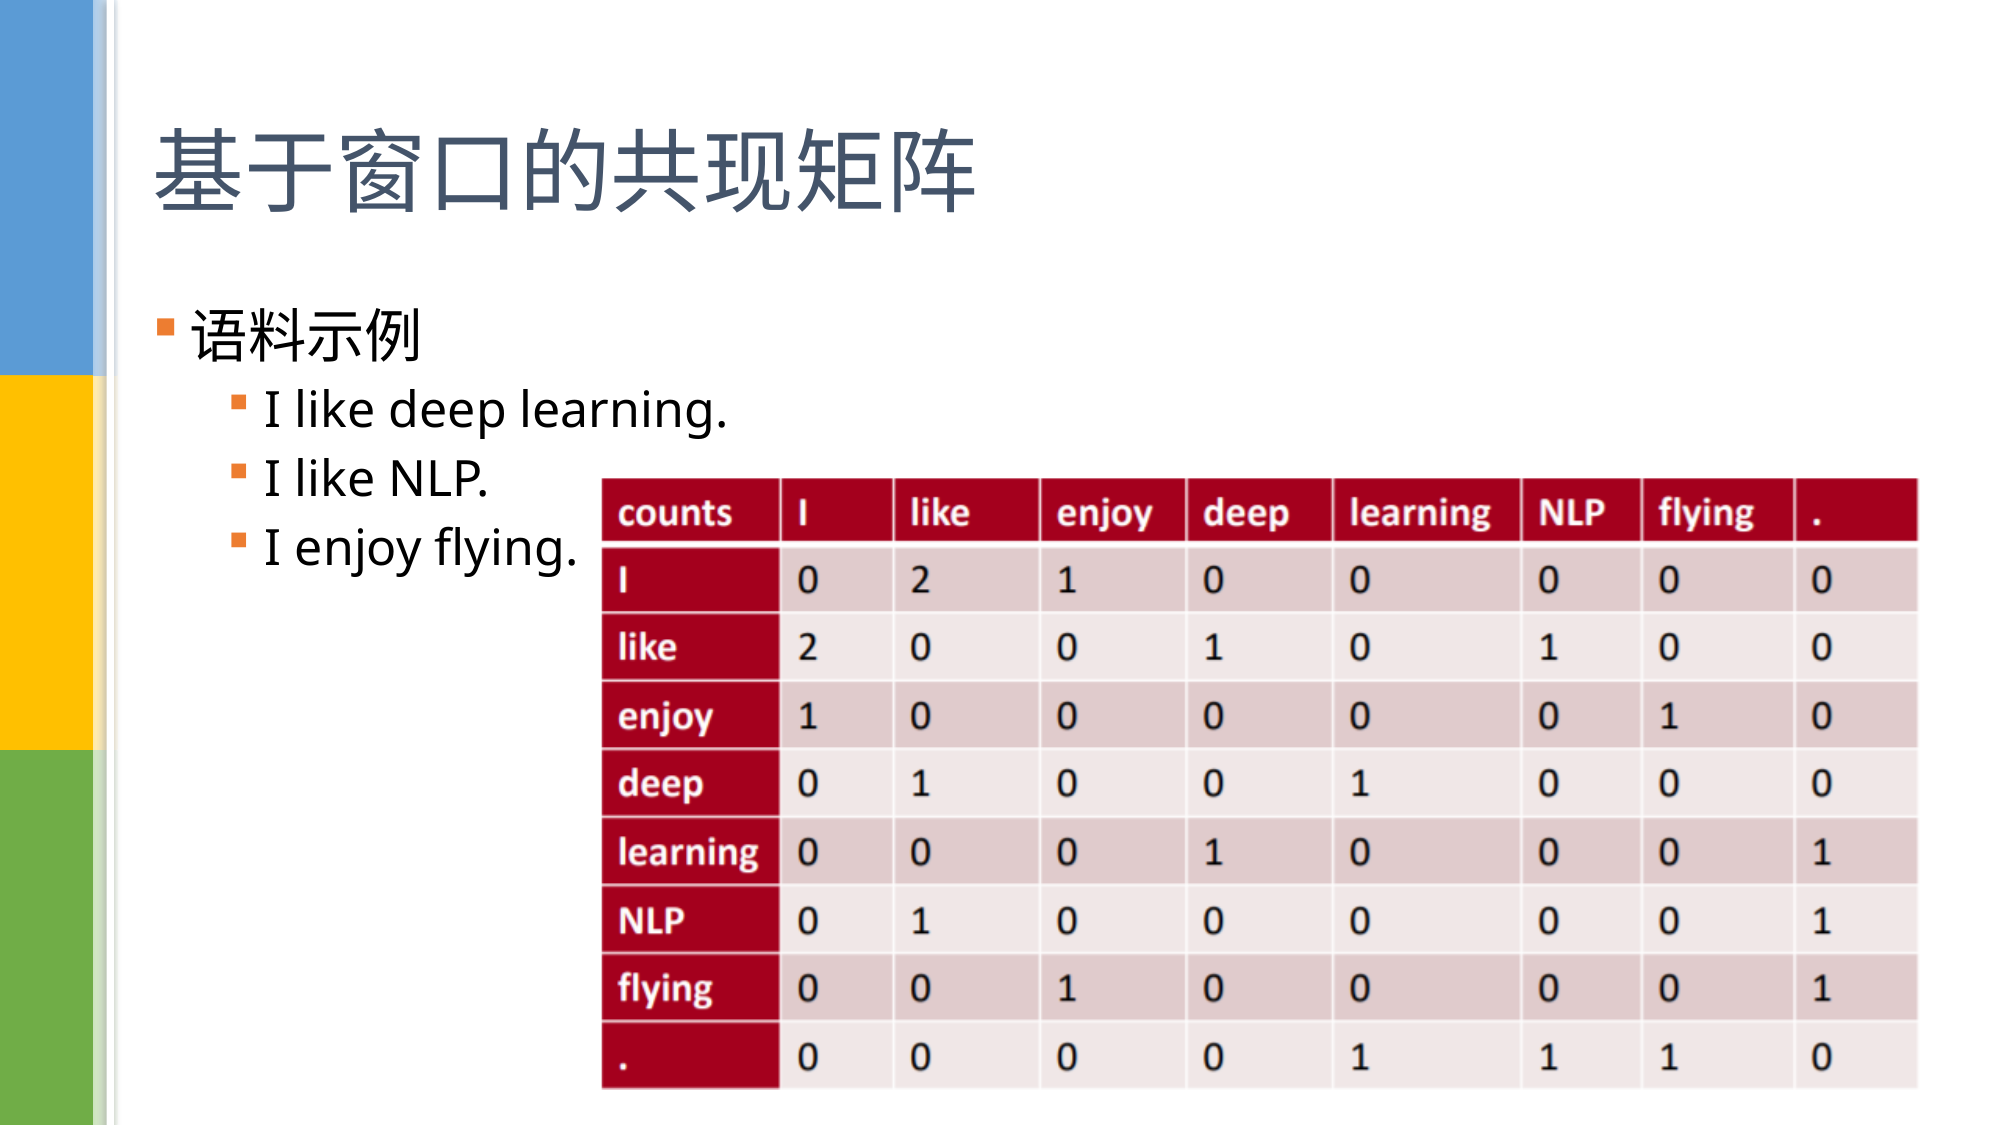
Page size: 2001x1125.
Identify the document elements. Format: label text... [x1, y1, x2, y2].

list 语料示例 I like deep learning. I like NLP. I enjoy flying. [137, 299, 1863, 1014]
title 基于窗口的共现矩阵 [137, 59, 1863, 278]
picture [598, 476, 1924, 1091]
